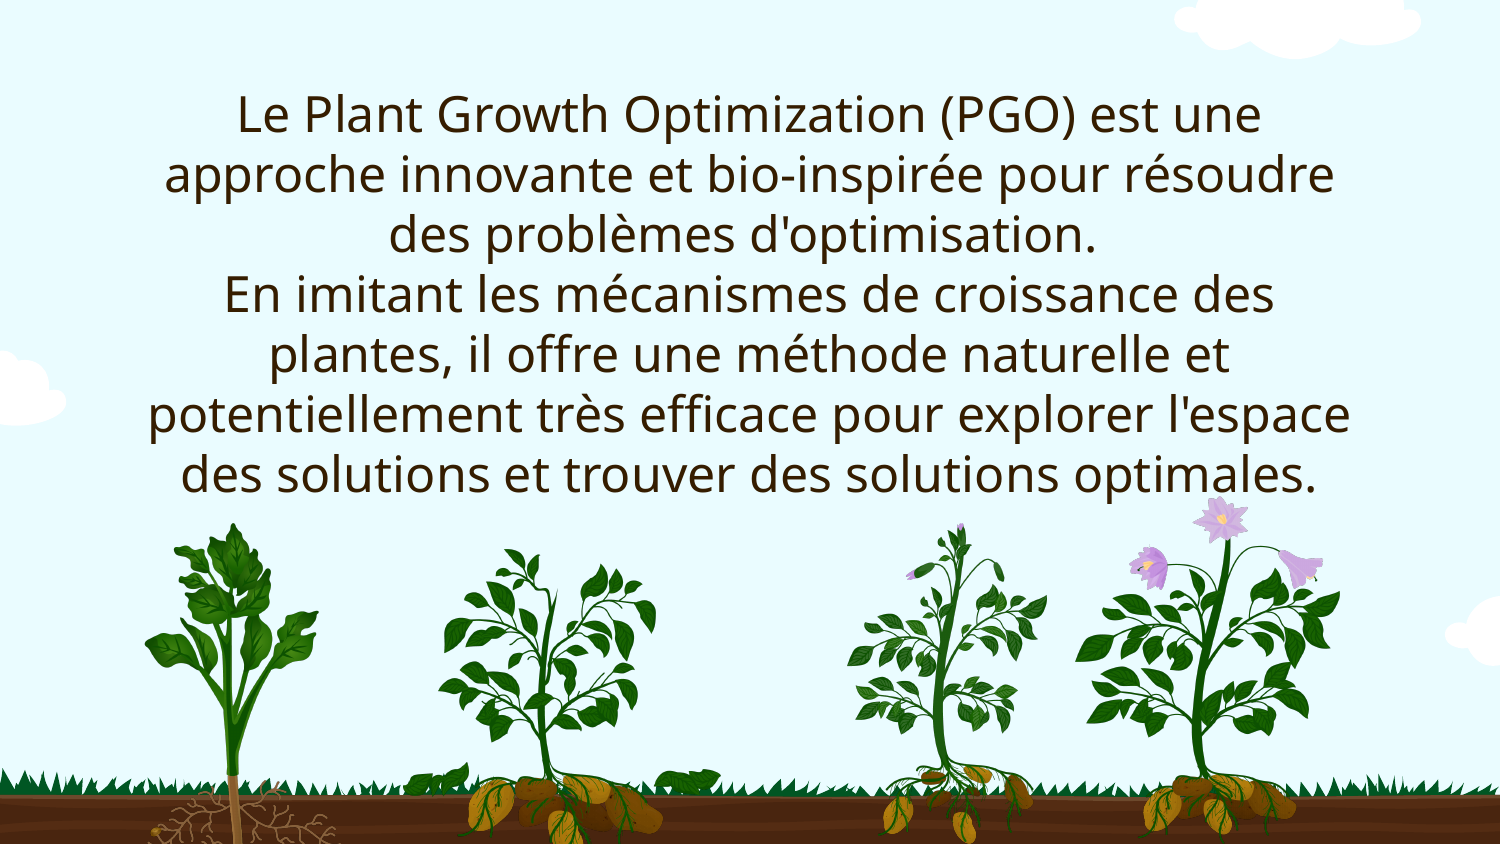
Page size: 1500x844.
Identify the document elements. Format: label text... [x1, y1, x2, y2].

picture [403, 549, 722, 844]
picture [144, 523, 341, 844]
picture [1075, 496, 1341, 844]
picture [846, 523, 1048, 844]
title Le Plant Growth Optimization (PGO) est une approche innovante et bio-inspirée pour résoudre des problèmes d'optimisation. En imitant les mécanismes de croissance des plantes, il offre une méthode naturelle et potentiellement très efficace pour explorer l'espace des solutions et trouver des solutions optimales. [118, 67, 1382, 524]
